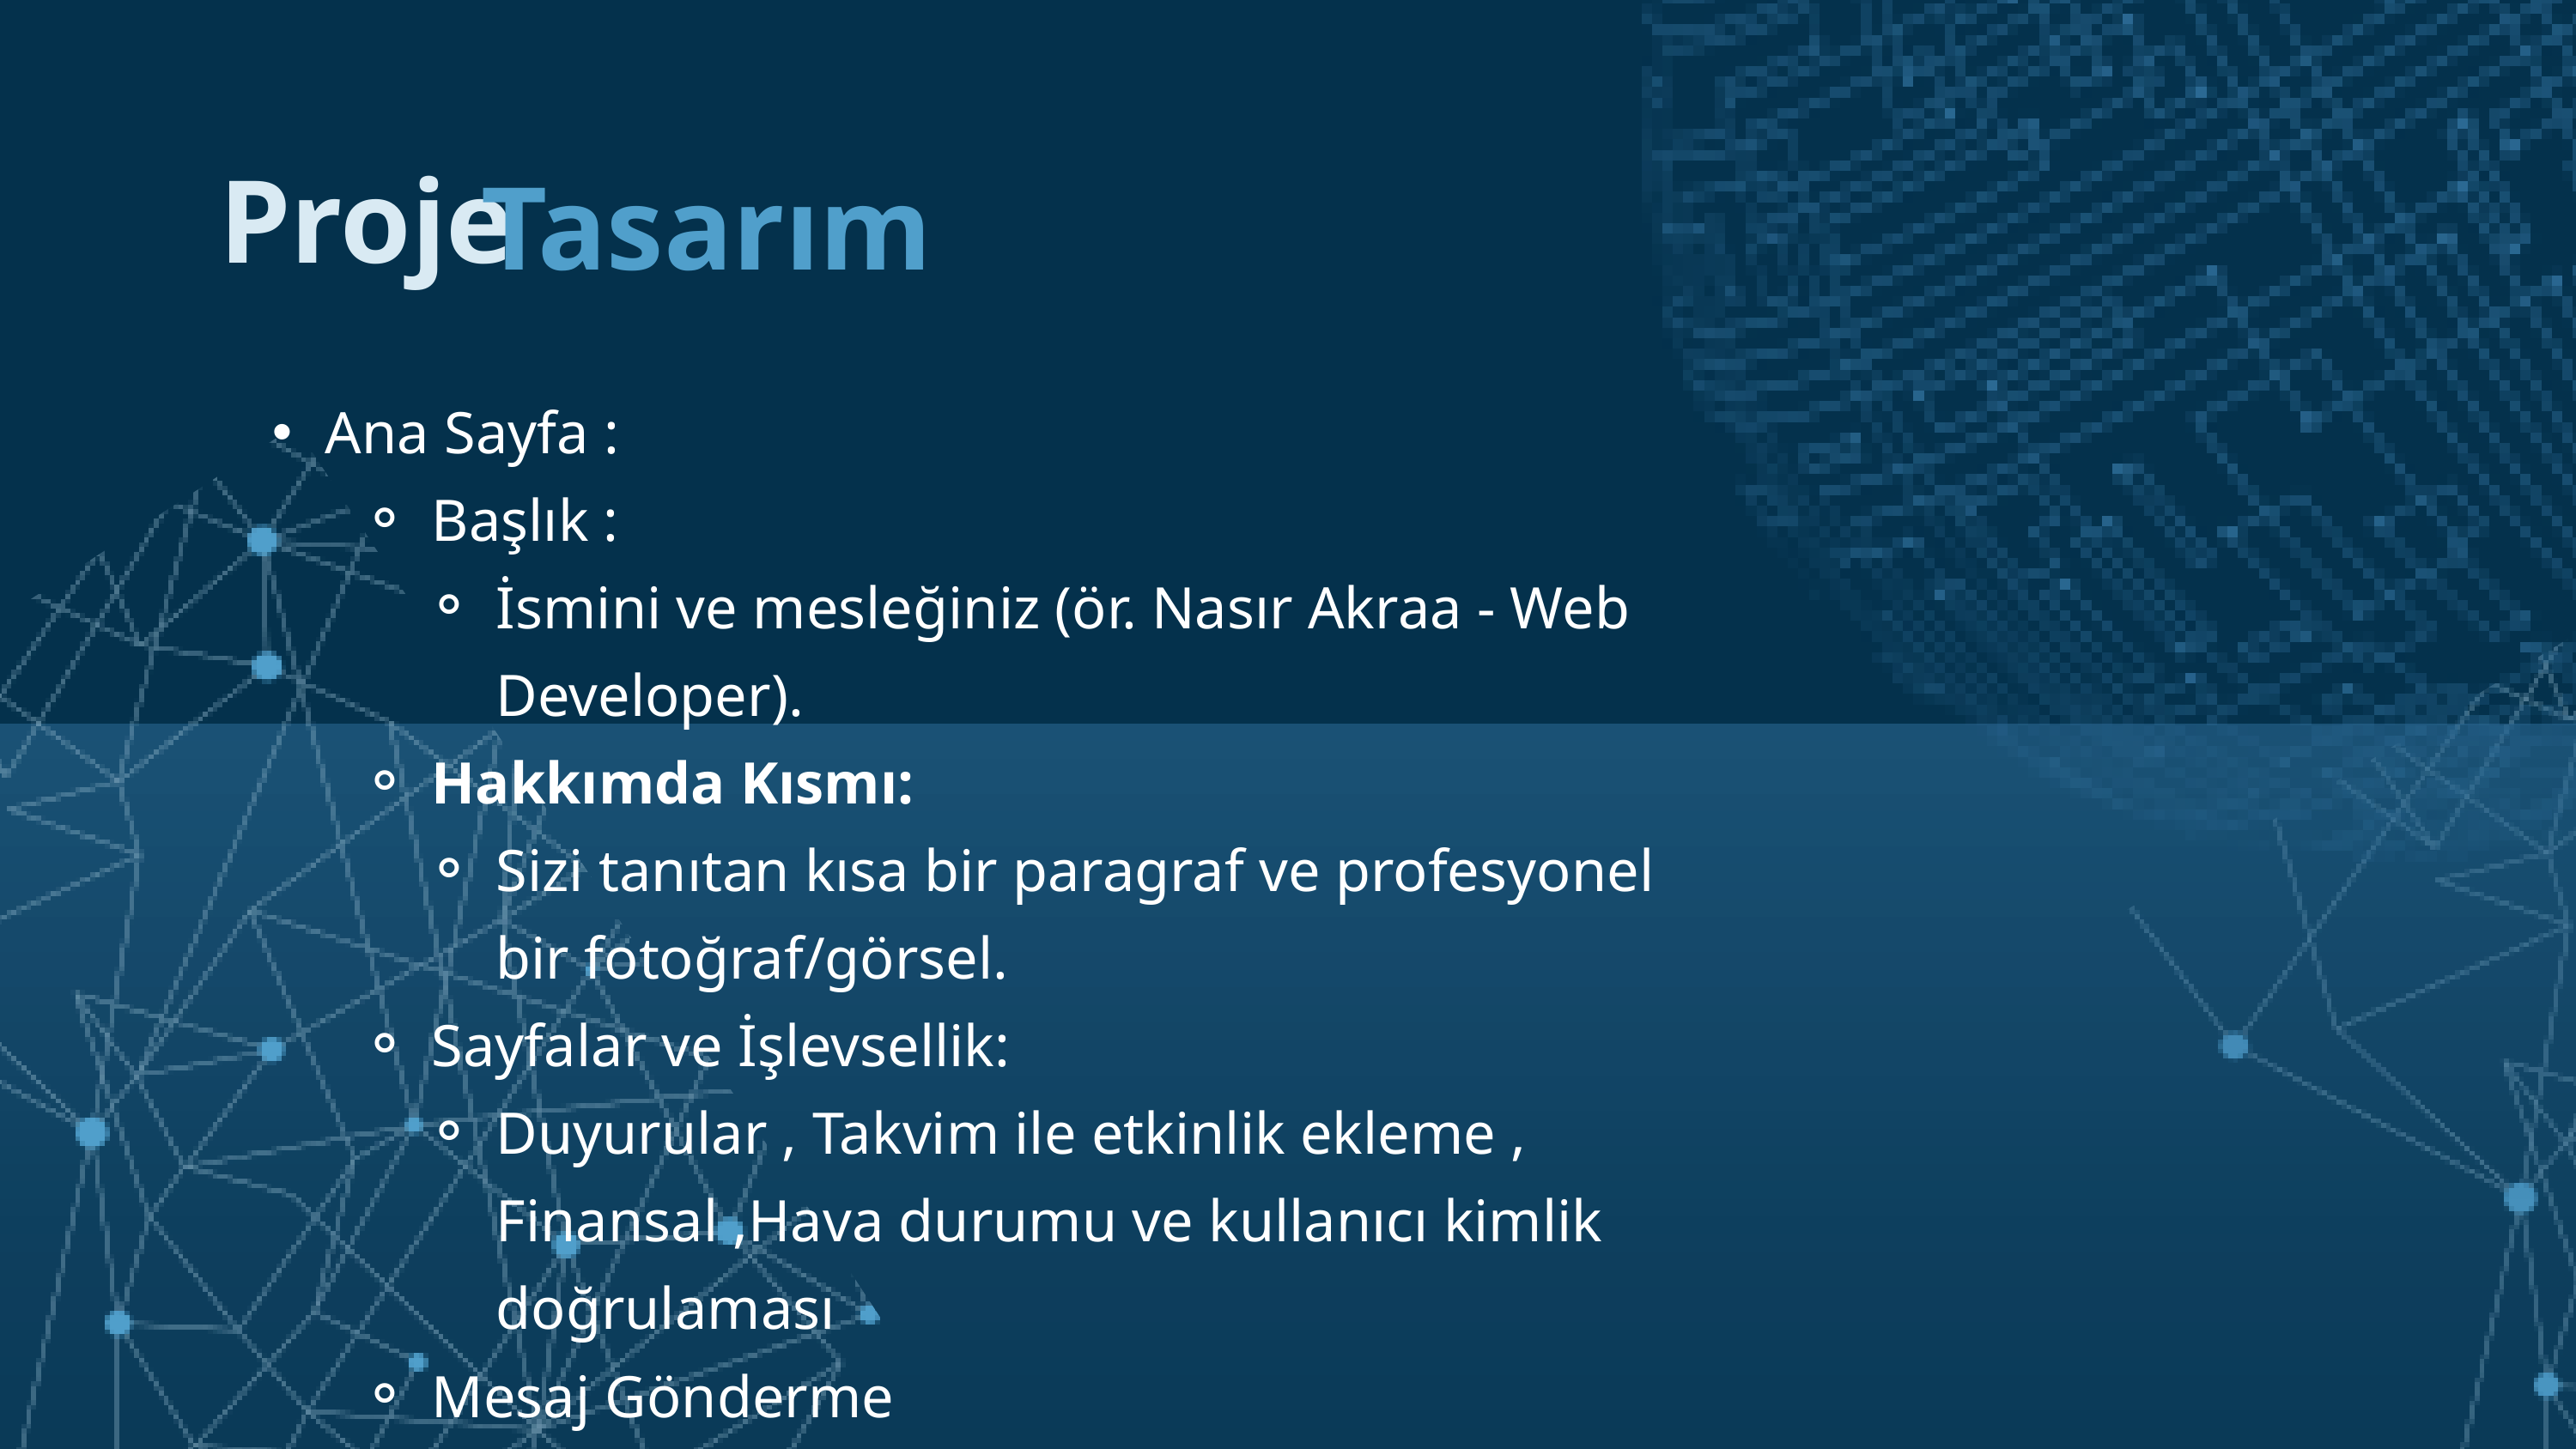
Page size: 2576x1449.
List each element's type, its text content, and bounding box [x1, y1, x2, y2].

text_box Tasarım [481, 132, 1026, 294]
text_box [1642, 0, 2576, 724]
text_box [1664, 724, 2576, 1449]
text_box Ana Sayfa : Başlık : İsmini ve mesleğiniz (ör. Nasır Akraa - Web Developer). Hakkımda Kısmı: Sizi tanıtan kısa bir paragraf ve profesyonel bir fotoğraf/görsel. Sayfalar ve İşlevsellik: Duyurular , Takvim ile etkinlik ekleme , Finansal ,Hava durumu ve kullanıcı kimlik doğrulaması Mesaj Gönderme [219, 377, 1664, 1449]
text_box Proje [219, 125, 696, 287]
text_box [0, 476, 219, 1449]
